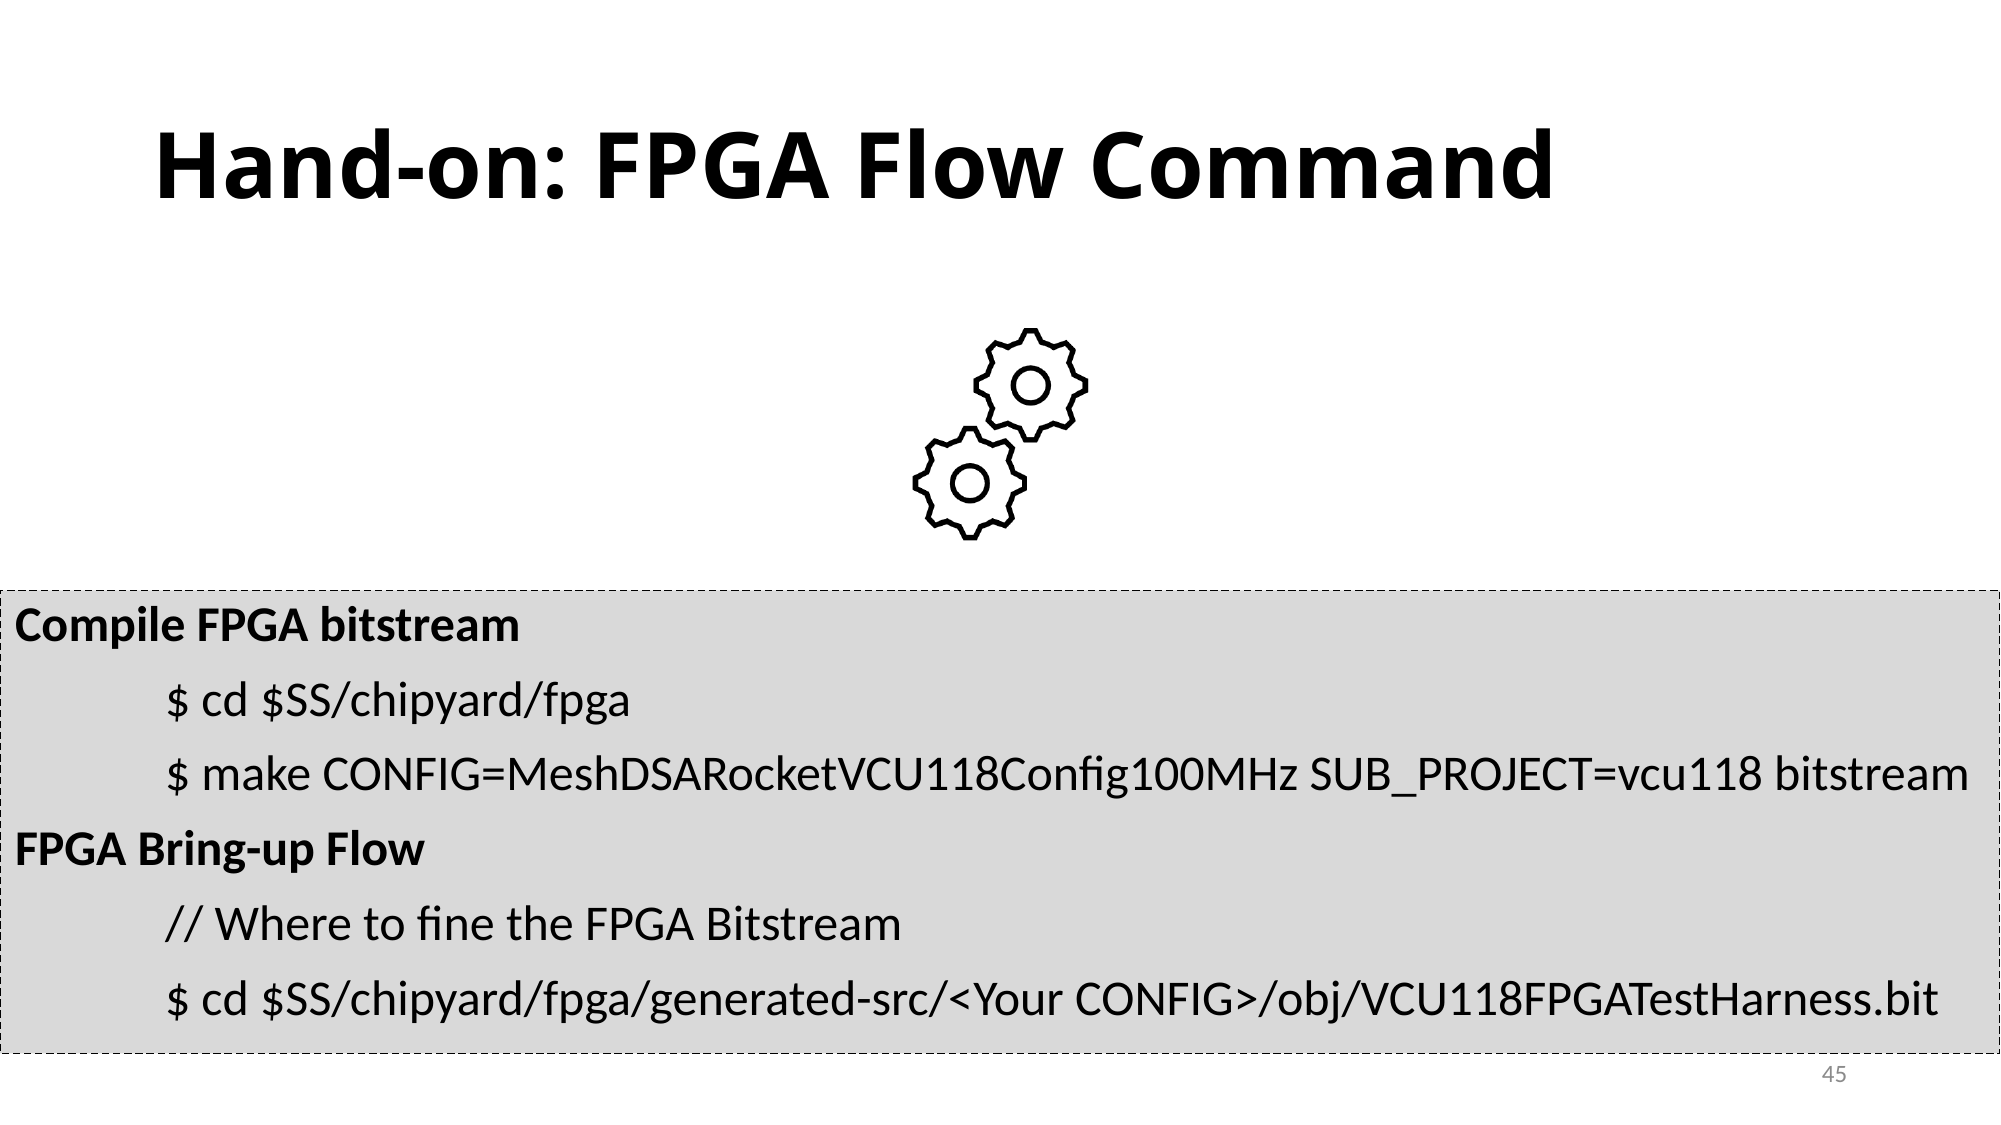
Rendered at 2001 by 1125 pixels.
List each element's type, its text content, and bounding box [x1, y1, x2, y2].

text_box Compile FPGA bitstream $ cd $SS/chipyard/fpga $ make CONFIG=MeshDSARocketVCU118Config100MHz SUB_PROJECT=vcu118 bitstream FPGA Bring-up Flow // Where to fine the FPGA Bitstream $ cd $SS/chipyard/fpga/generated-src/<Your CONFIG>/obj/VCU118FPGATestHarness.bit [0, 590, 2000, 1054]
picture [871, 305, 1129, 563]
slide_number 45 [1412, 1042, 1863, 1103]
title Hand-on: FPGA Flow Command [137, 59, 1863, 278]
